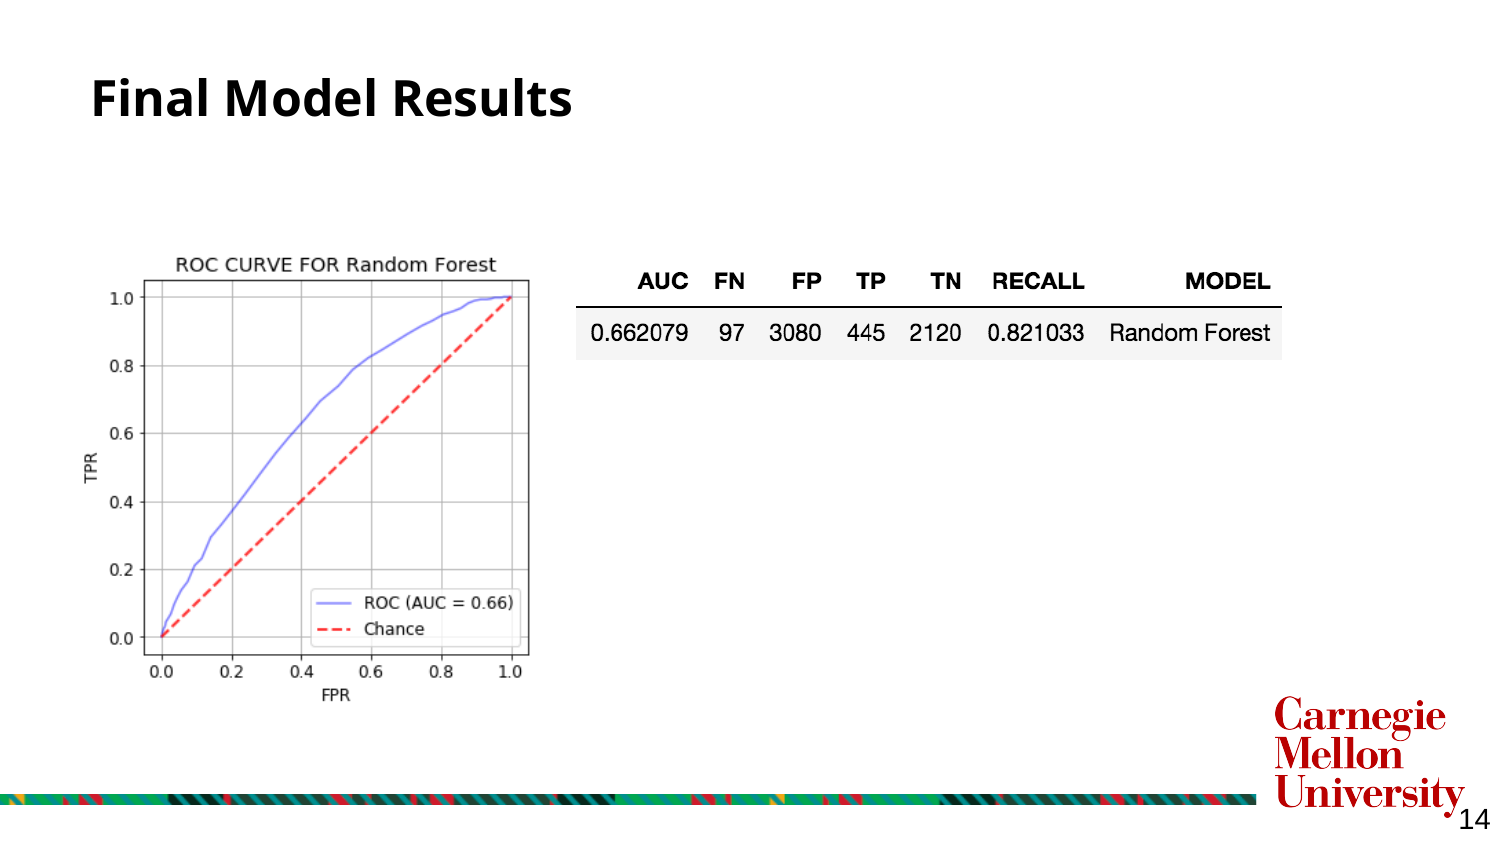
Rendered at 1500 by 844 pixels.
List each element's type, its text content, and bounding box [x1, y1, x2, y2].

picture [0, 794, 1257, 805]
picture [1275, 696, 1465, 818]
picture [74, 247, 542, 715]
picture [575, 247, 1287, 361]
text_box 14 [1443, 793, 1500, 843]
title Final Model Results [75, 59, 1425, 160]
